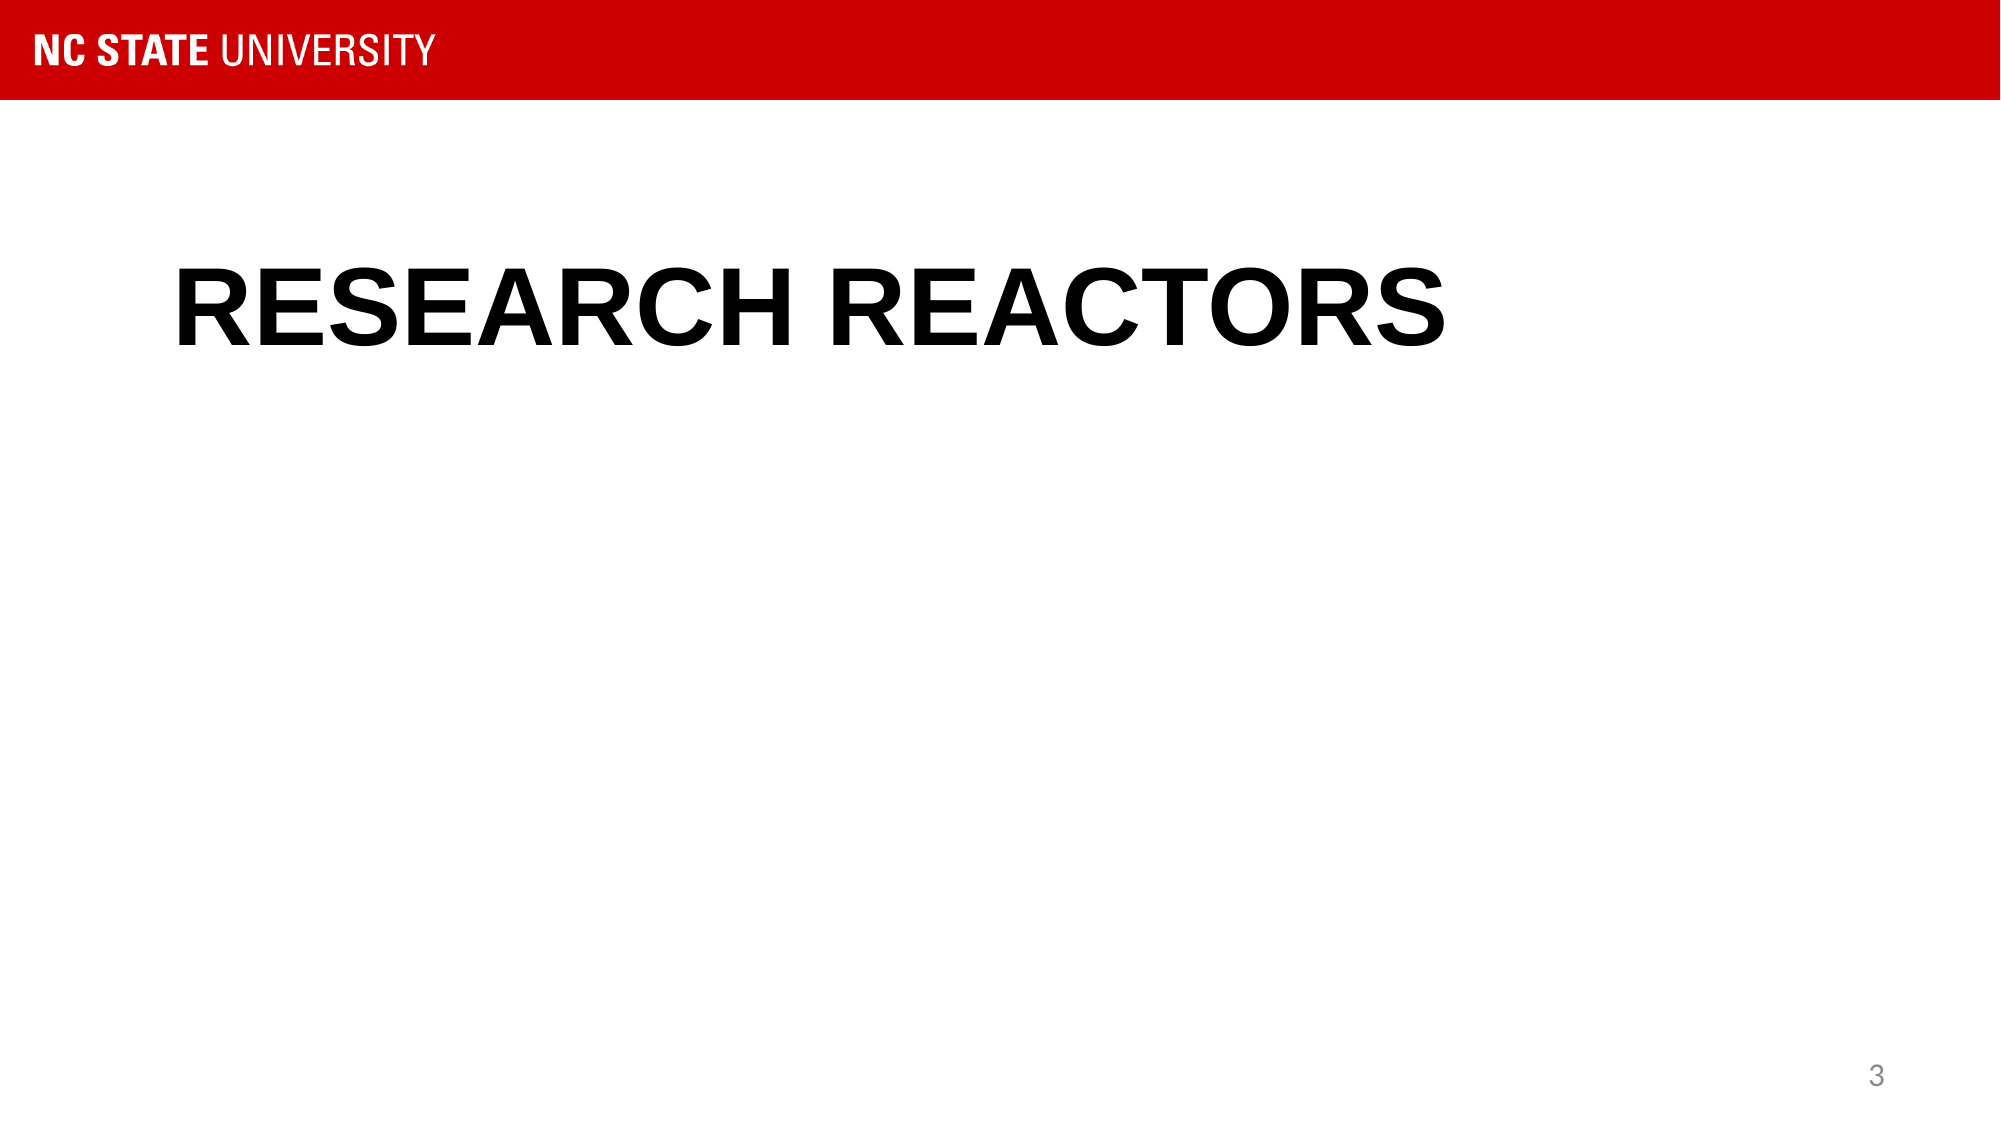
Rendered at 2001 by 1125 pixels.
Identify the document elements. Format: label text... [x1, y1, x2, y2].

picture [0, 0, 2001, 100]
title Research reactors [157, 226, 1858, 450]
slide_number 3 [1433, 1042, 1900, 1103]
